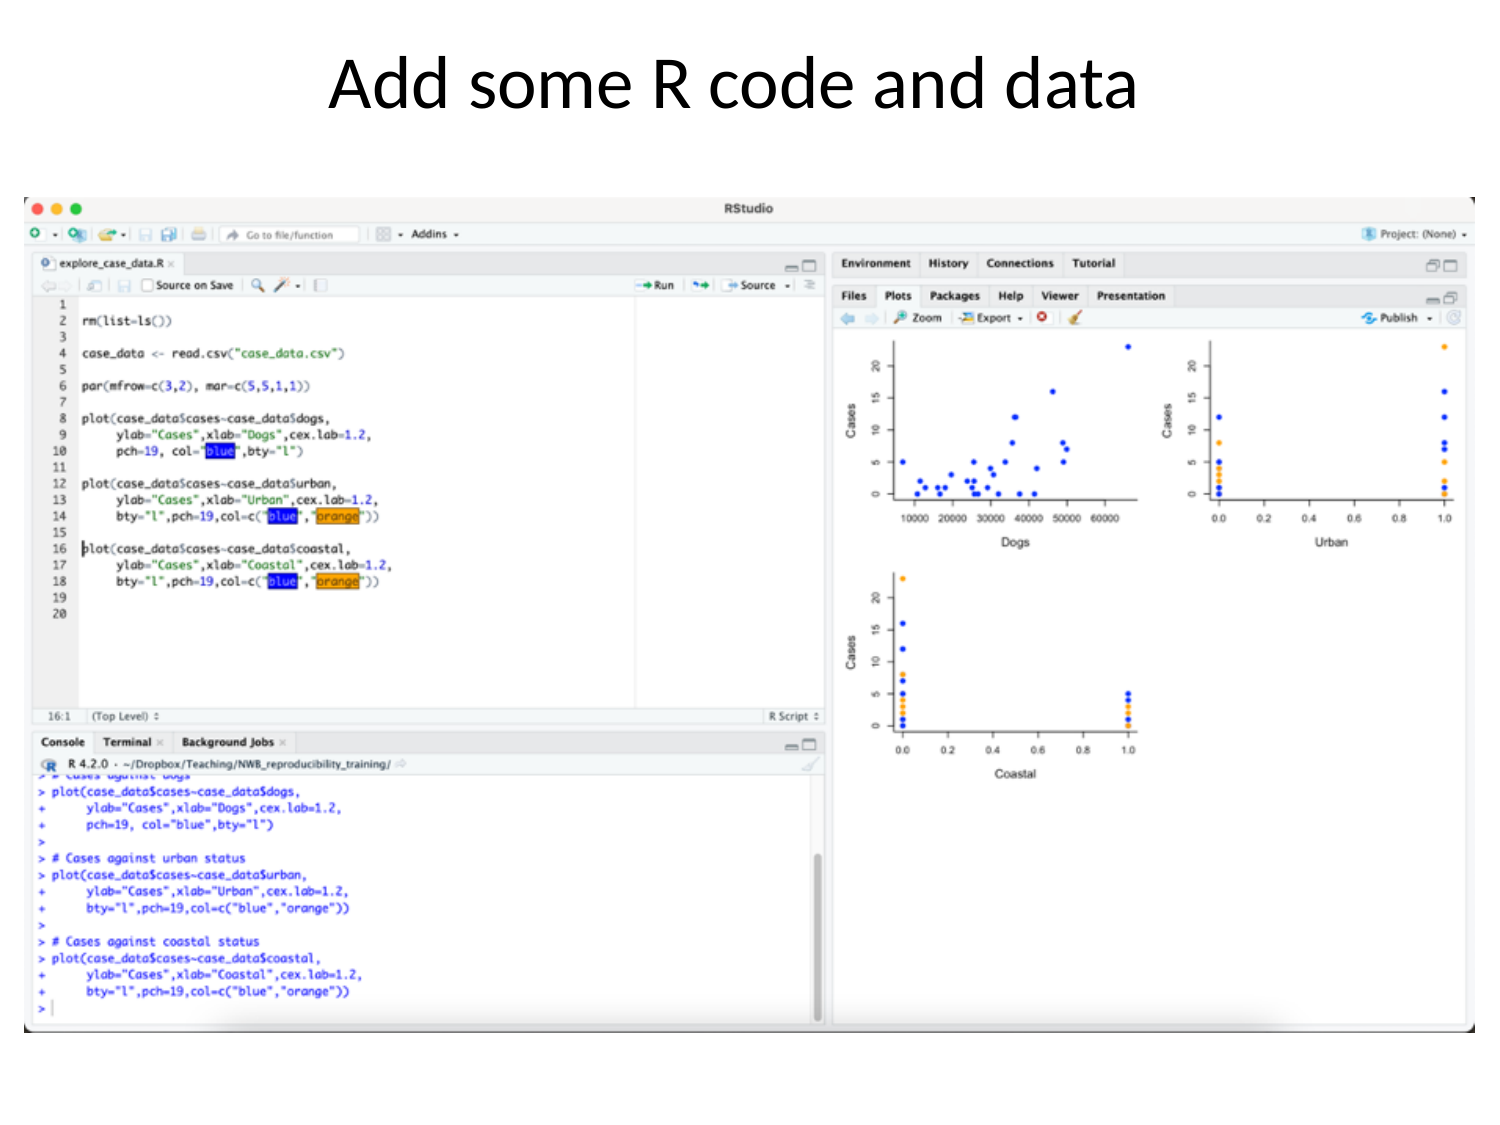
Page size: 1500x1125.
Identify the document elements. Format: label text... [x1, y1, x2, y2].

picture [24, 197, 1476, 1033]
text_box Add some R code and data [313, 18, 1162, 159]
